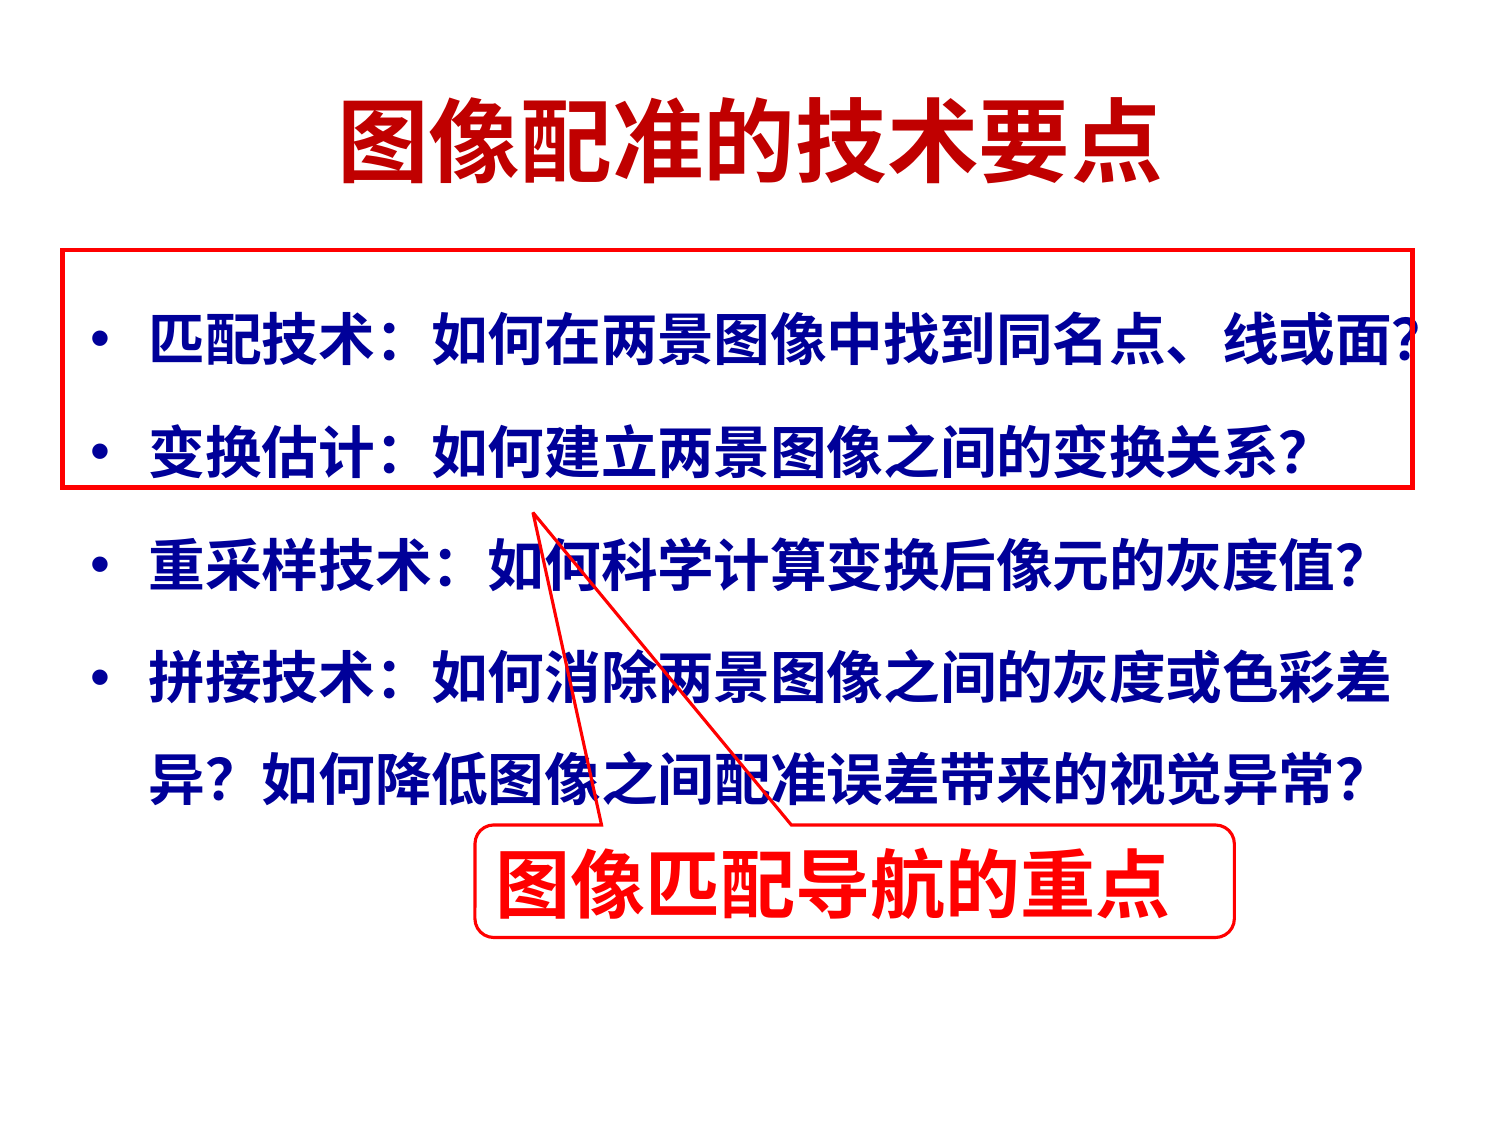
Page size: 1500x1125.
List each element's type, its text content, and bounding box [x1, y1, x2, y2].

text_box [62, 249, 1413, 938]
title 图像配准的技术要点 [75, 45, 1425, 233]
list 匹配技术：如何在两景图像中找到同名点、线或面？ 变换估计：如何建立两景图像之间的变换关系？ 重采样技术：如何科学计算变换后像元的灰度值？ 拼接技术：如何消除两景图像之间的灰度或色彩差异？如何降低图像之间配准误差带来的视觉异常？ [75, 262, 1425, 1005]
